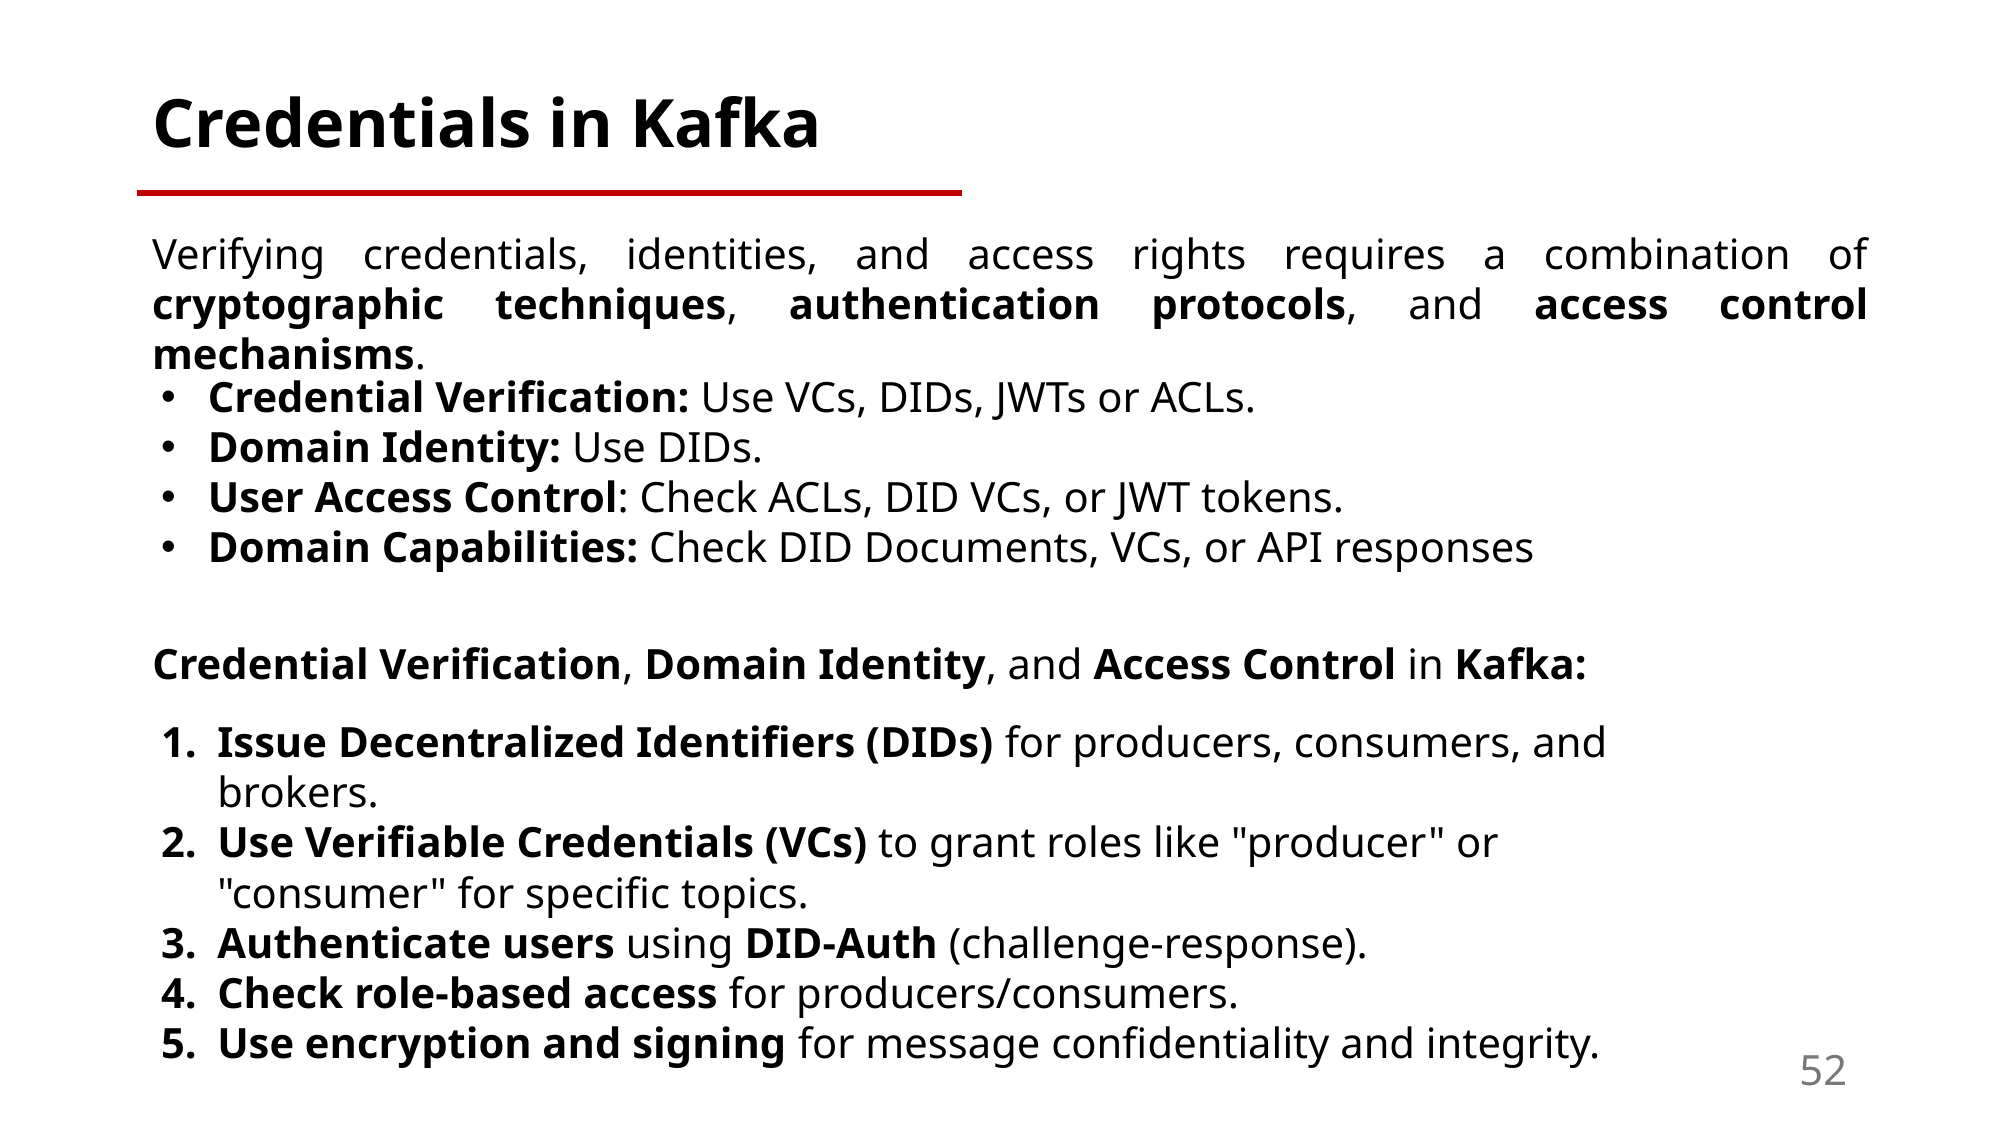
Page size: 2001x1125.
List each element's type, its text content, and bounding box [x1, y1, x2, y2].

title Credentials in Kafka [137, 59, 1863, 193]
text_box Issue Decentralized Identifiers (DIDs) for producers, consumers, and brokers. Use Verifiable Credentials (VCs) to grant roles like "producer" or "consumer" for specific topics. Authenticate users using DID-Auth (challenge-response). Check role-based access for producers/consumers. Use encryption and signing for message confidentiality and integrity. [146, 708, 1752, 1074]
text_box Credential Verification, Domain Identity, and Access Control in Kafka: [137, 630, 1744, 696]
text_box Credential Verification: Use VCs, DIDs, JWTs or ACLs. Domain Identity: Use DIDs. User Access Control: Check ACLs, DID VCs, or JWT tokens. Domain Capabilities: Check DID Documents, VCs, or API responses [146, 385, 1604, 579]
text_box Verifying credentials, identities, and access rights requires a combination of cryptographic techniques, authentication protocols, and access control mechanisms. [137, 220, 1884, 385]
slide_number 52 [1412, 1042, 1863, 1103]
